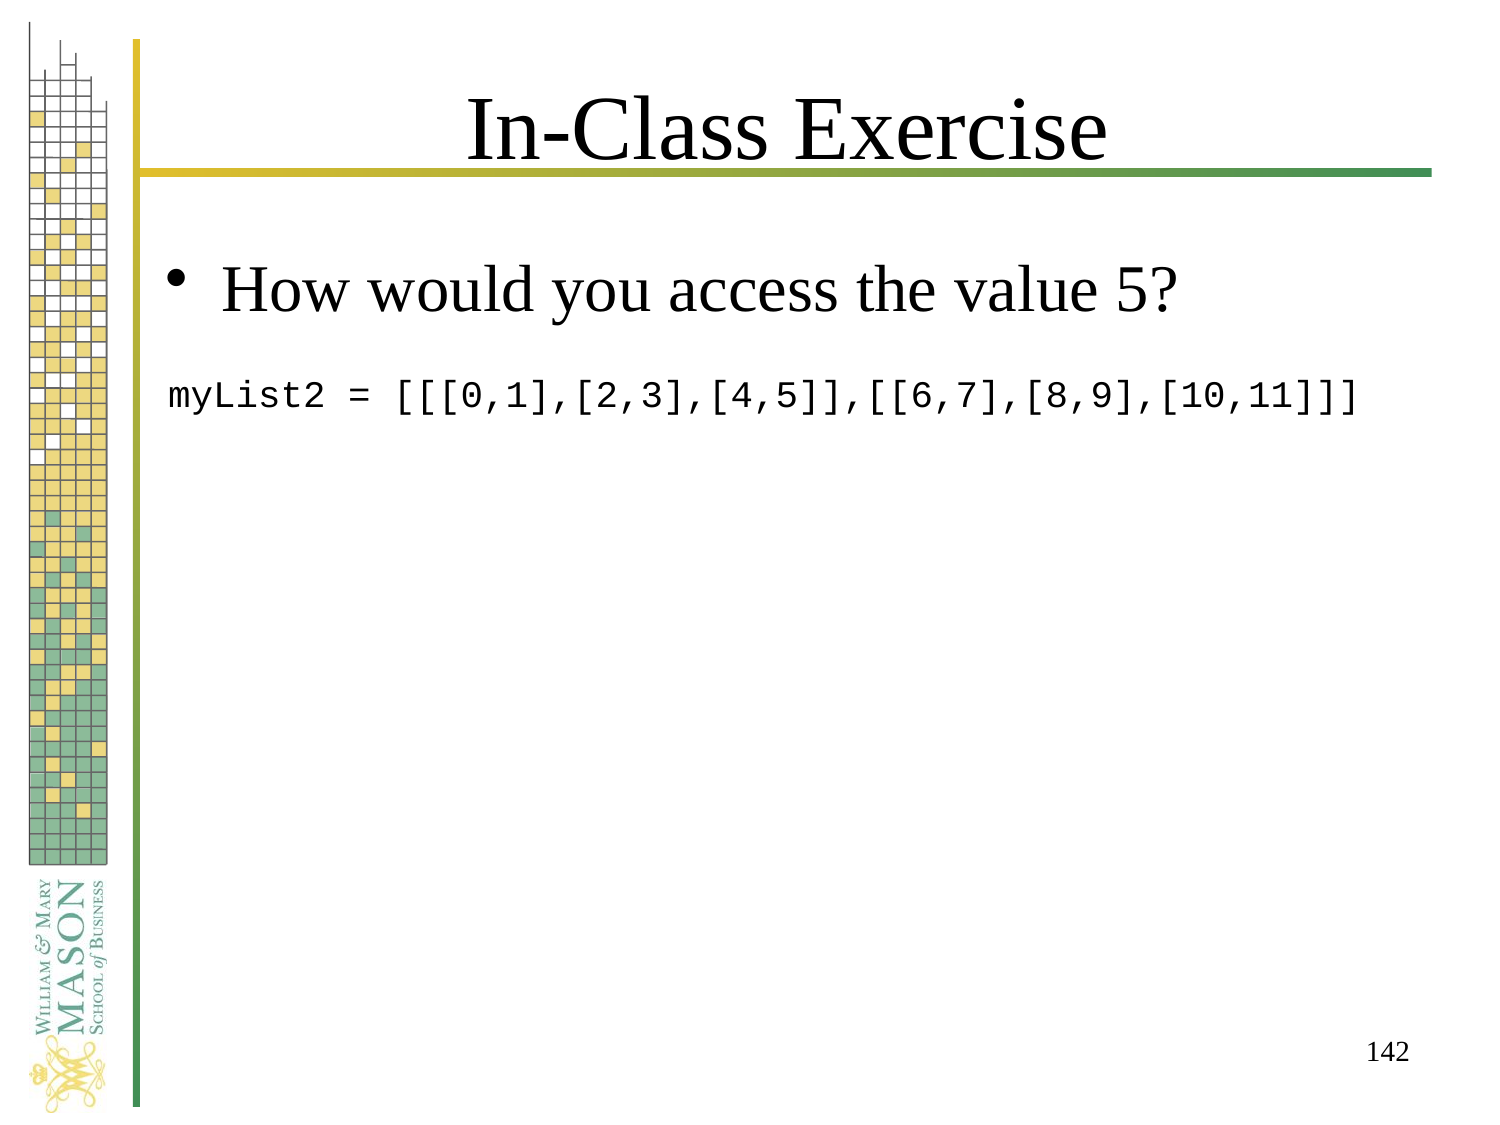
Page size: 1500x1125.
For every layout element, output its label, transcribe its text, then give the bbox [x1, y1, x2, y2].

slide_number 142 [1048, 1024, 1426, 1103]
slide_number 69 [29, 879, 107, 1113]
title In-Class Exercise [150, 45, 1425, 200]
text_box myList2 = [[[0,1],[2,3],[4,5]],[[6,7],[8,9],[10,11]]] [153, 363, 1376, 423]
list How would you access the value 5? [150, 237, 1425, 1005]
